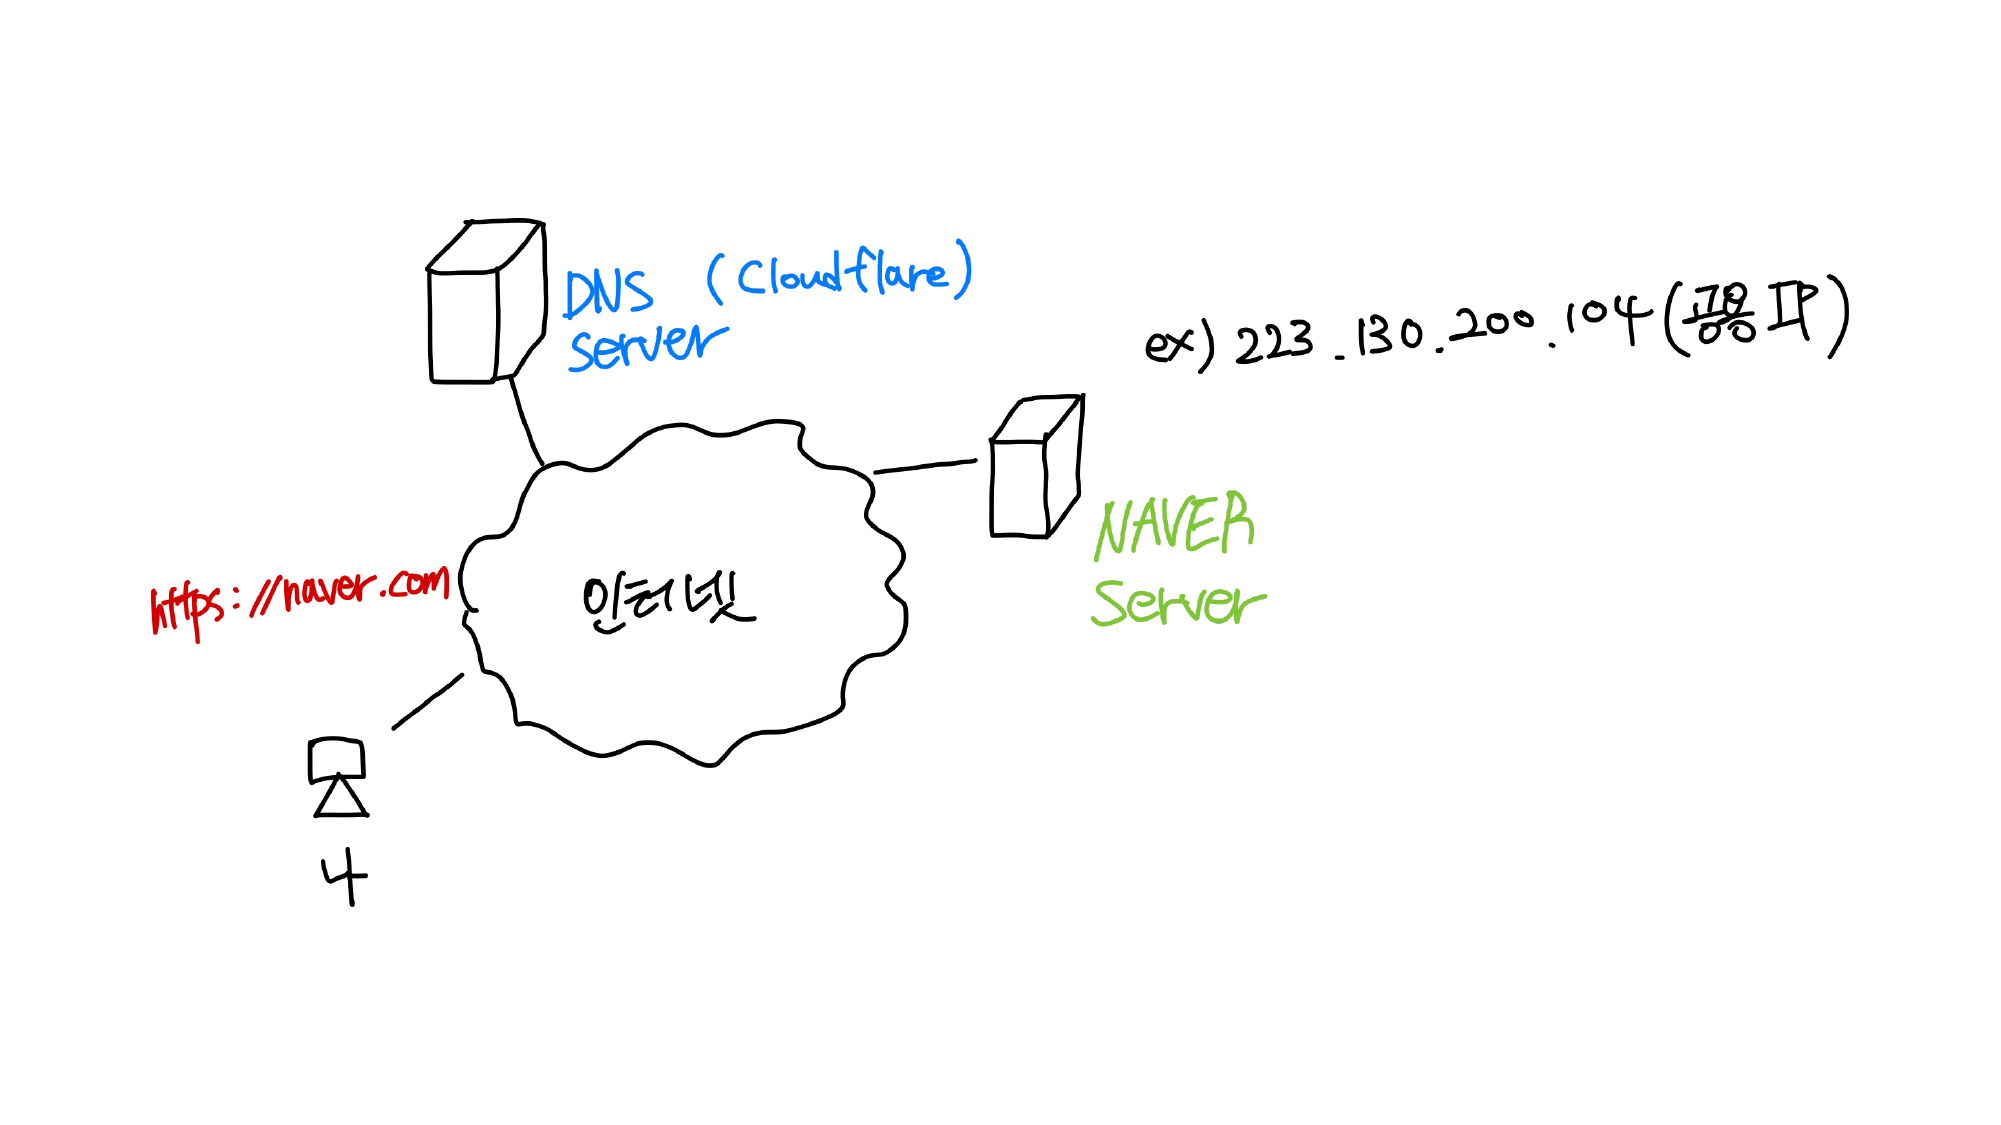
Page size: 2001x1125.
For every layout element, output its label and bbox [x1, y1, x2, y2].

picture [151, 218, 1849, 907]
